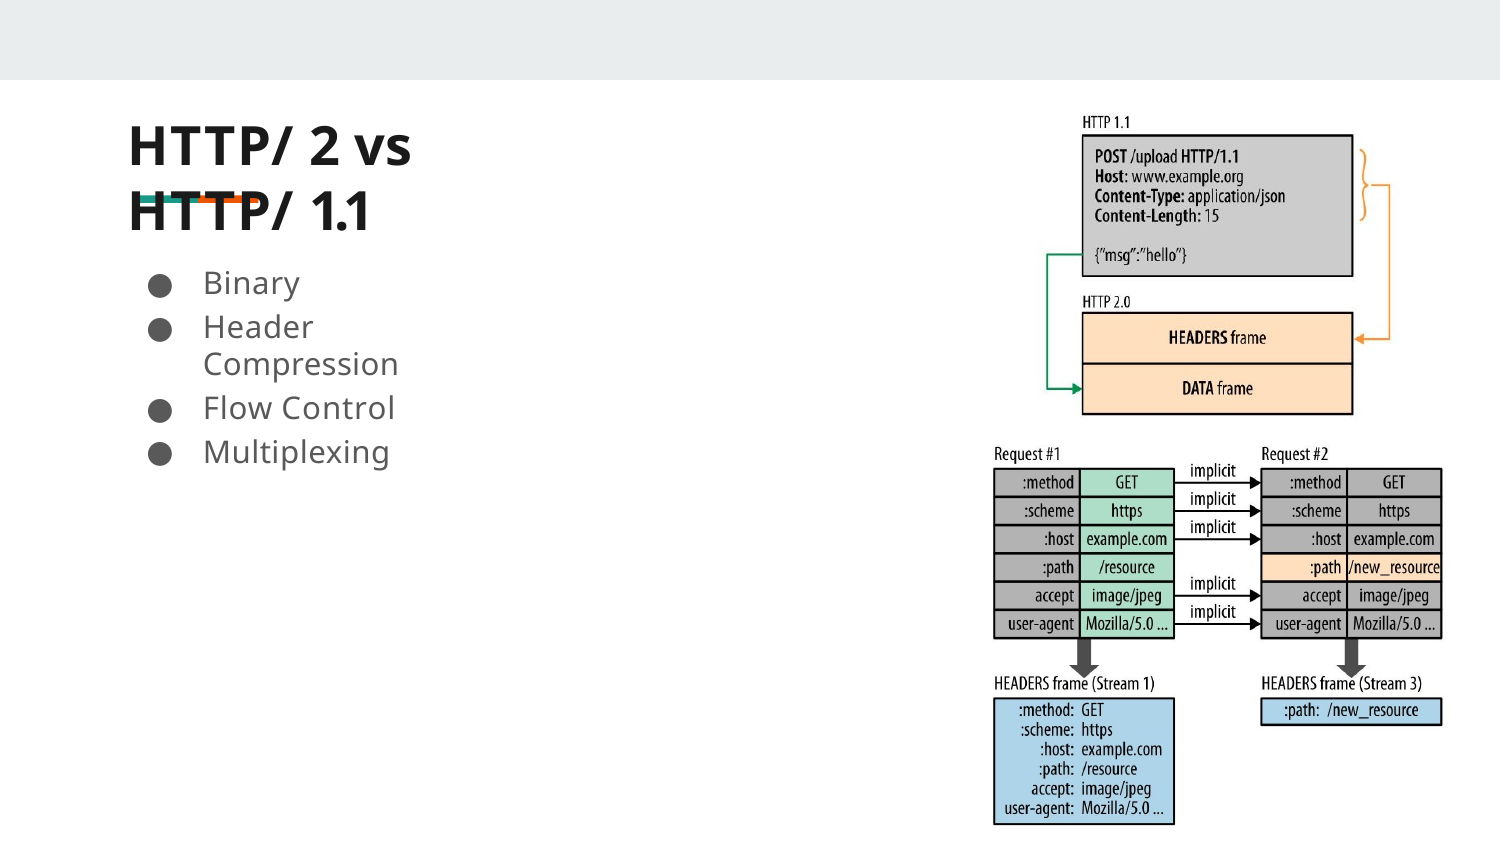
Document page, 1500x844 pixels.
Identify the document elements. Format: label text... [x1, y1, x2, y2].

title HTTP/2 vs HTTP/1.1 [125, 109, 654, 253]
picture [992, 445, 1449, 827]
text_box Binary Header Compression Flow Control Multiplexing [144, 255, 494, 470]
picture [1036, 112, 1400, 420]
